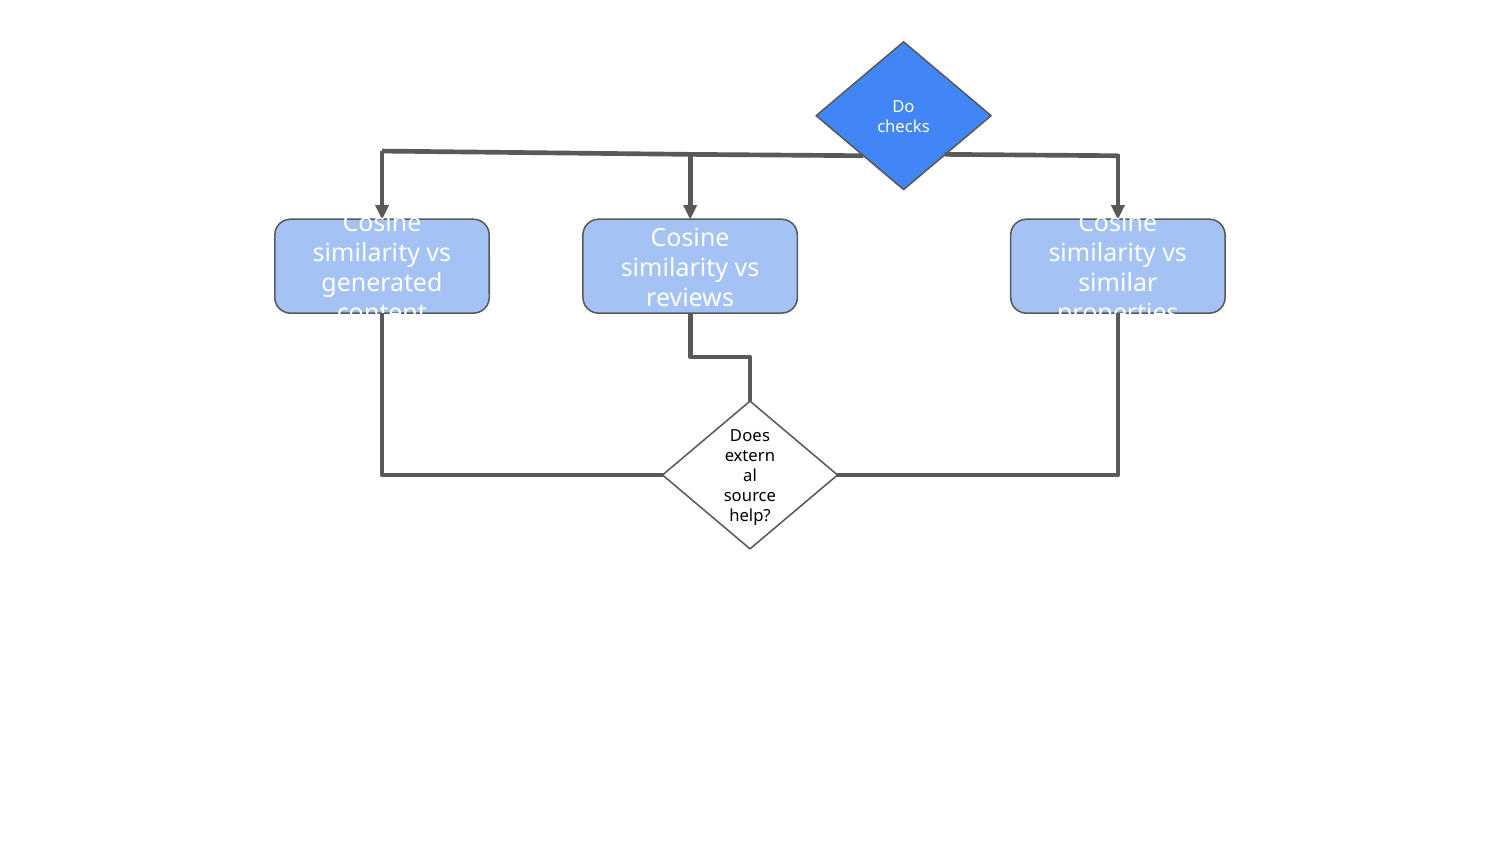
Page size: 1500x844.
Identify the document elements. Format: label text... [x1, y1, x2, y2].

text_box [675, 327, 765, 388]
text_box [896, 253, 1059, 535]
text_box Does external source help? [663, 401, 837, 549]
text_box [440, 253, 604, 535]
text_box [381, 150, 691, 155]
text_box Cosine similarity vs reviews [582, 219, 798, 314]
text_box Cosine similarity vs similar properties [1010, 219, 1226, 314]
text_box Do checks [816, 41, 992, 190]
text_box Cosine similarity vs generated content [274, 219, 490, 314]
